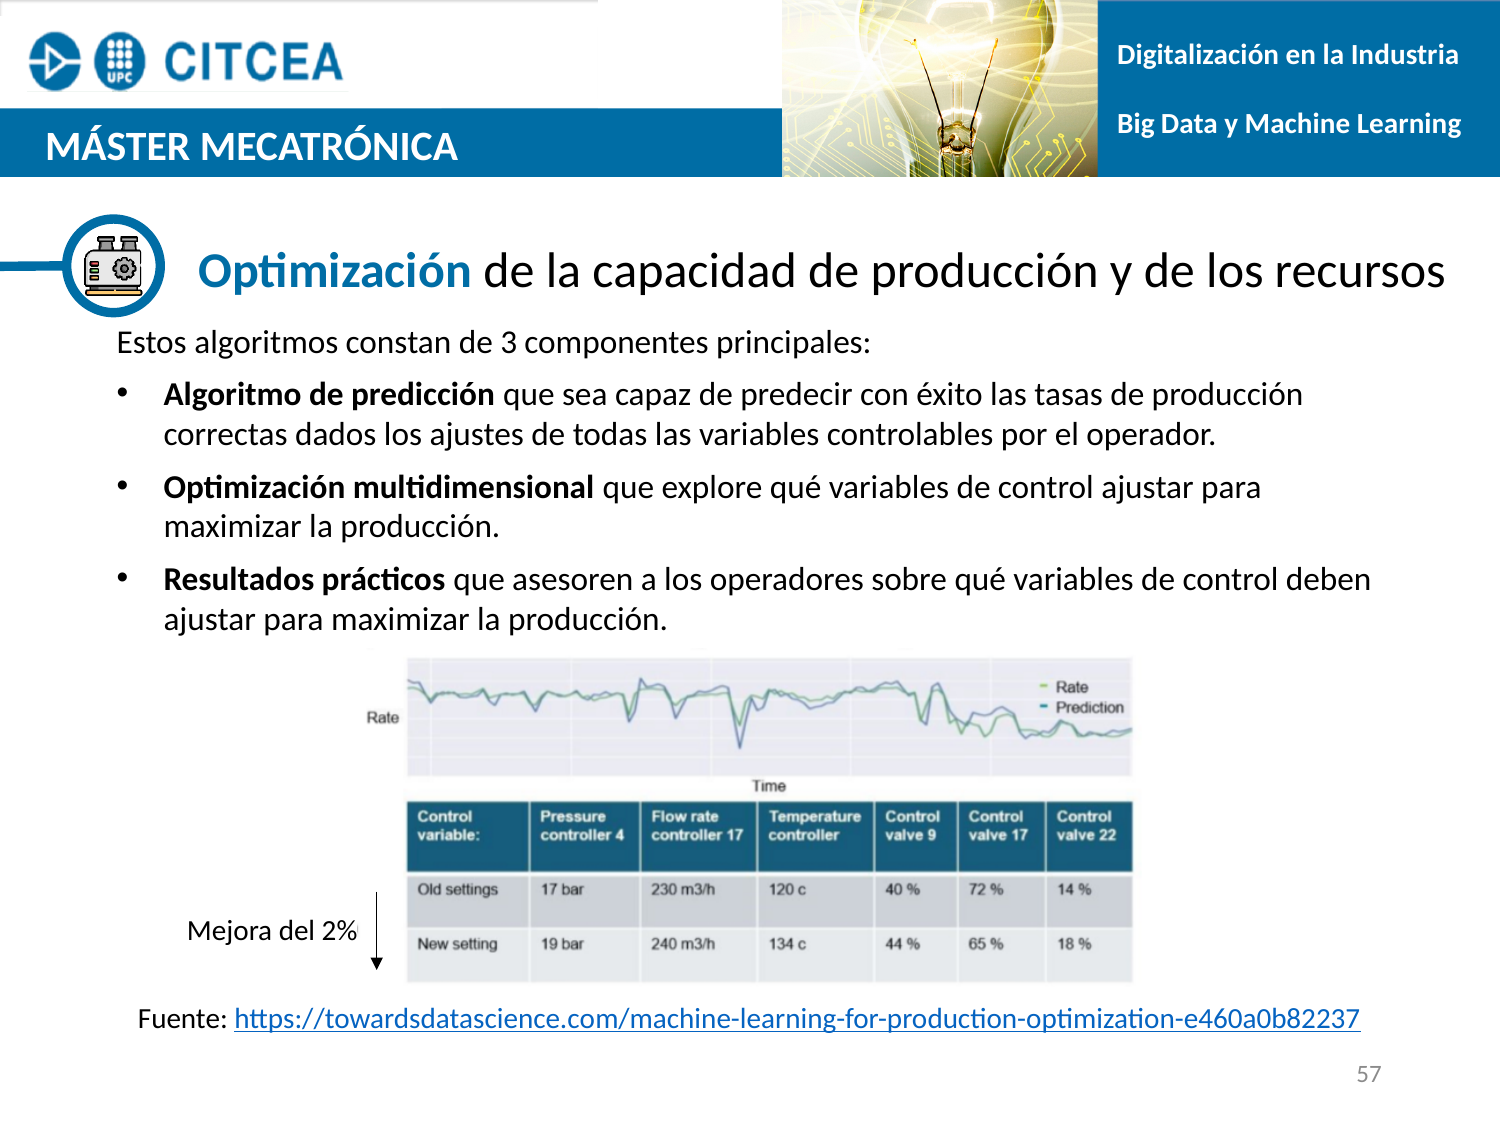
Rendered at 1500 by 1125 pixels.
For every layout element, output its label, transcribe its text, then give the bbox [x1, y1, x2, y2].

picture [83, 236, 143, 296]
picture [782, 0, 1500, 177]
text_box Fuente: https://towardsdatascience.com/machine-learning-for-production-optimization-e460a0b82237 [101, 992, 1397, 1042]
slide_number 57 [1059, 1042, 1397, 1103]
picture [0, 0, 598, 108]
picture [357, 648, 1142, 989]
text_box Estos algoritmos constan de 3 componentes principales: Algoritmo de predicción que sea capaz de predecir con éxito las tasas de producción correctas dados los ajustes de todas las variables controlables por el operador. Optimización multidimensional que explore qué variables de control ajustar para maximizar la producción. Resultados prácticos que asesoren a los operadores sobre qué variables de control deben ajustar para maximizar la producción. [101, 312, 1397, 645]
text_box Mejora del 2% [172, 903, 357, 954]
text_box Optimización de la capacidad de producción y de los recursos [183, 229, 1485, 305]
text_box [66, 218, 161, 312]
